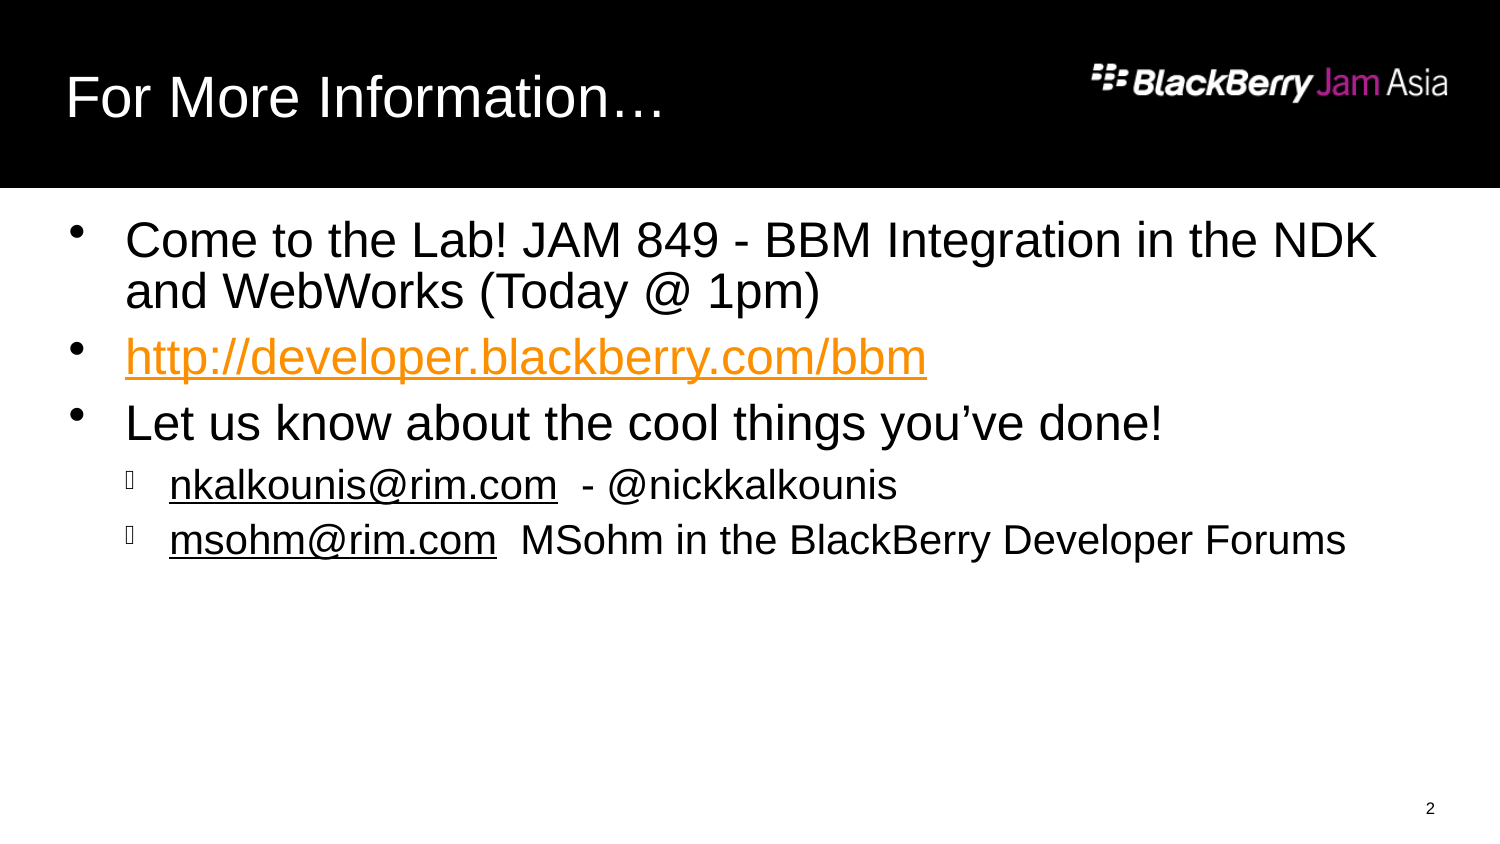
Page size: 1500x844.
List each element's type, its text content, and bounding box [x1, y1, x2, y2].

slide_number 2 [1099, 766, 1451, 826]
title For More Information… [49, 15, 1001, 173]
picture [0, 0, 1500, 188]
list Come to the Lab! JAM 849 - BBM Integration in the NDK and WebWorks (Today @ 1pm) http://developer.blackberry.com/bbm Let us know about the cool things you’ve done! nkalkounis@rim.com - @nickkalkounis msohm@rim.com MSohm in the BlackBerry Developer Forums [53, 209, 1417, 760]
